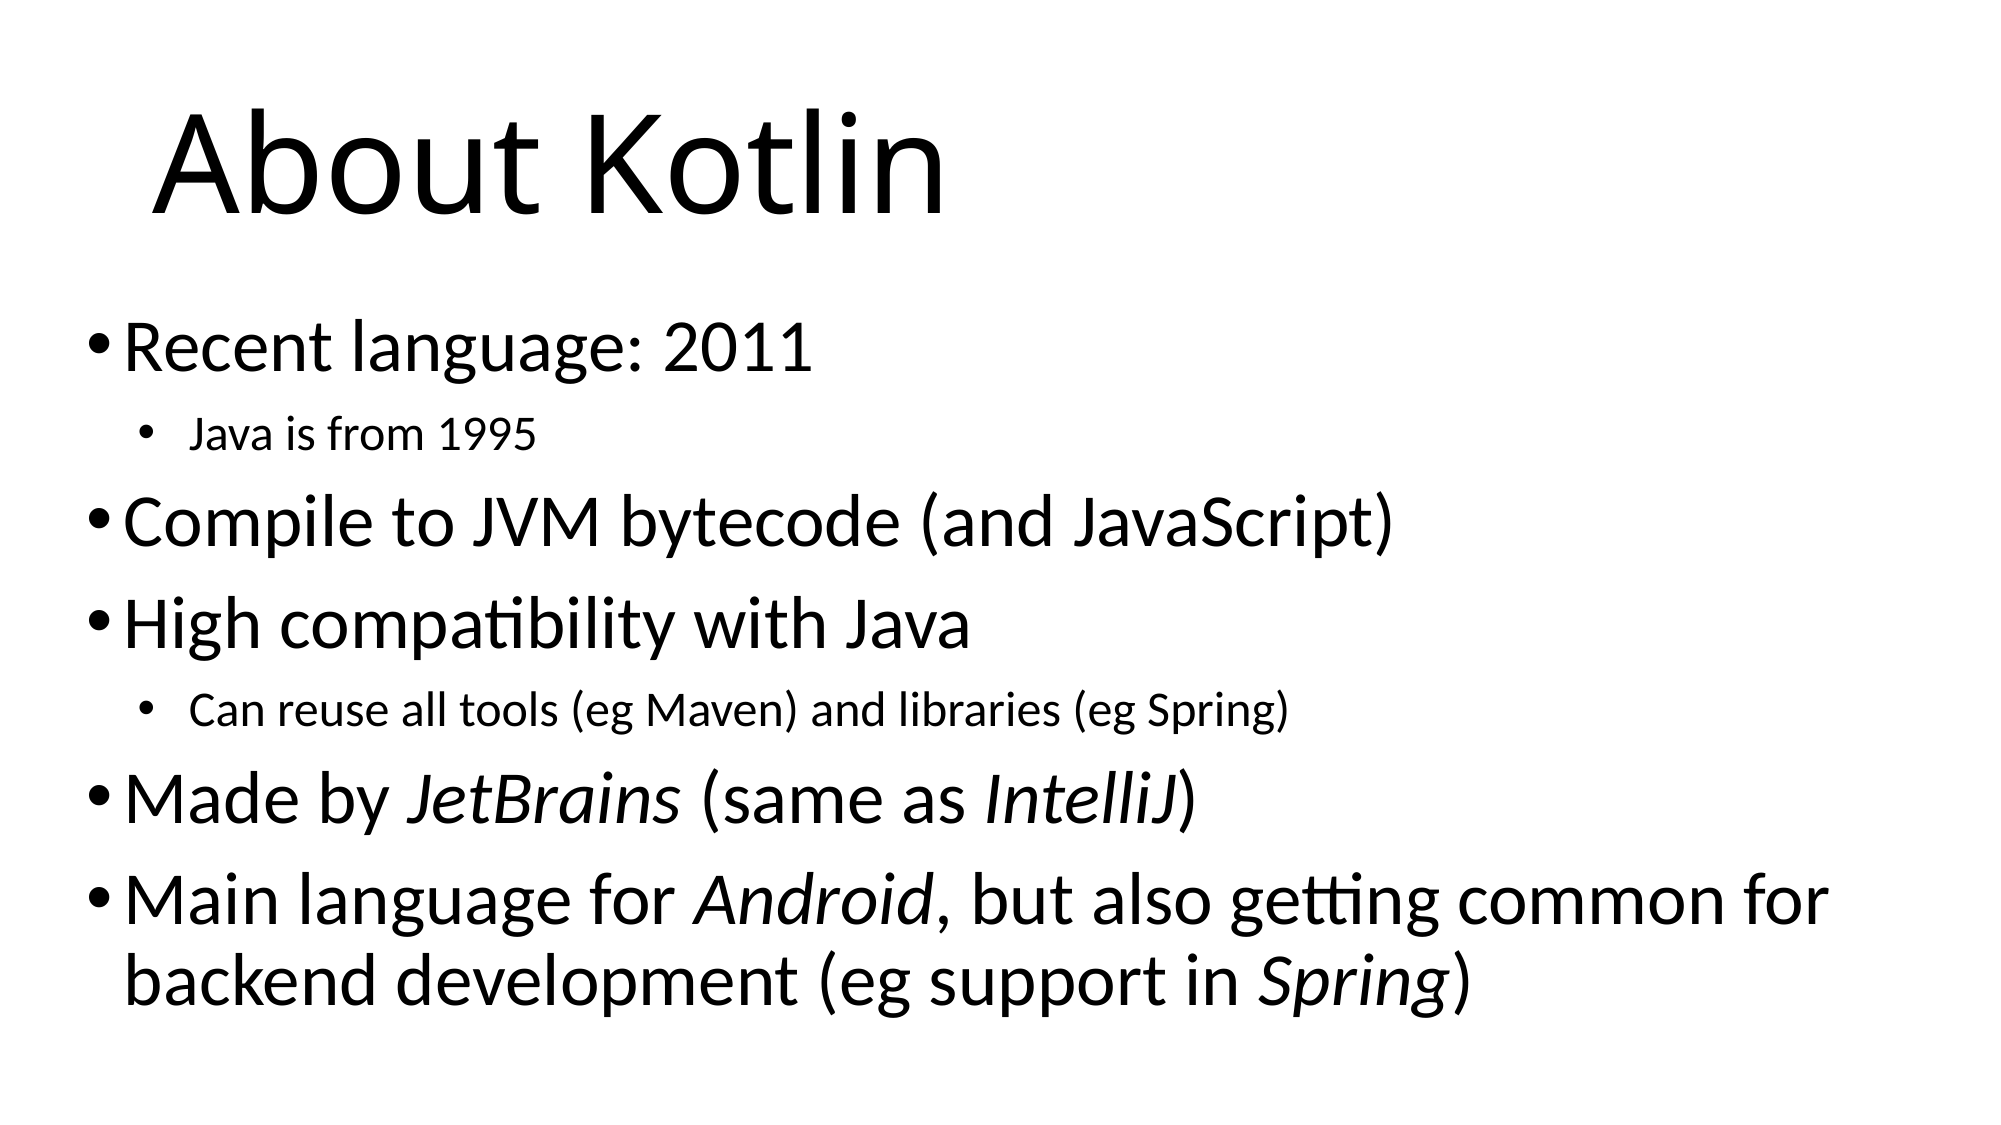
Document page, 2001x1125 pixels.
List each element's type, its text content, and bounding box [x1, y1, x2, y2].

list Recent language: 2011 Java is from 1995 Compile to JVM bytecode (and JavaScript) High compatibility with Java Can reuse all tools (eg Maven) and libraries (eg Spring) Made by JetBrains (same as IntelliJ) Main language for Android, but also getting common for backend development (eg support in Spring) [71, 299, 1863, 1074]
title About Kotlin [137, 59, 1863, 278]
